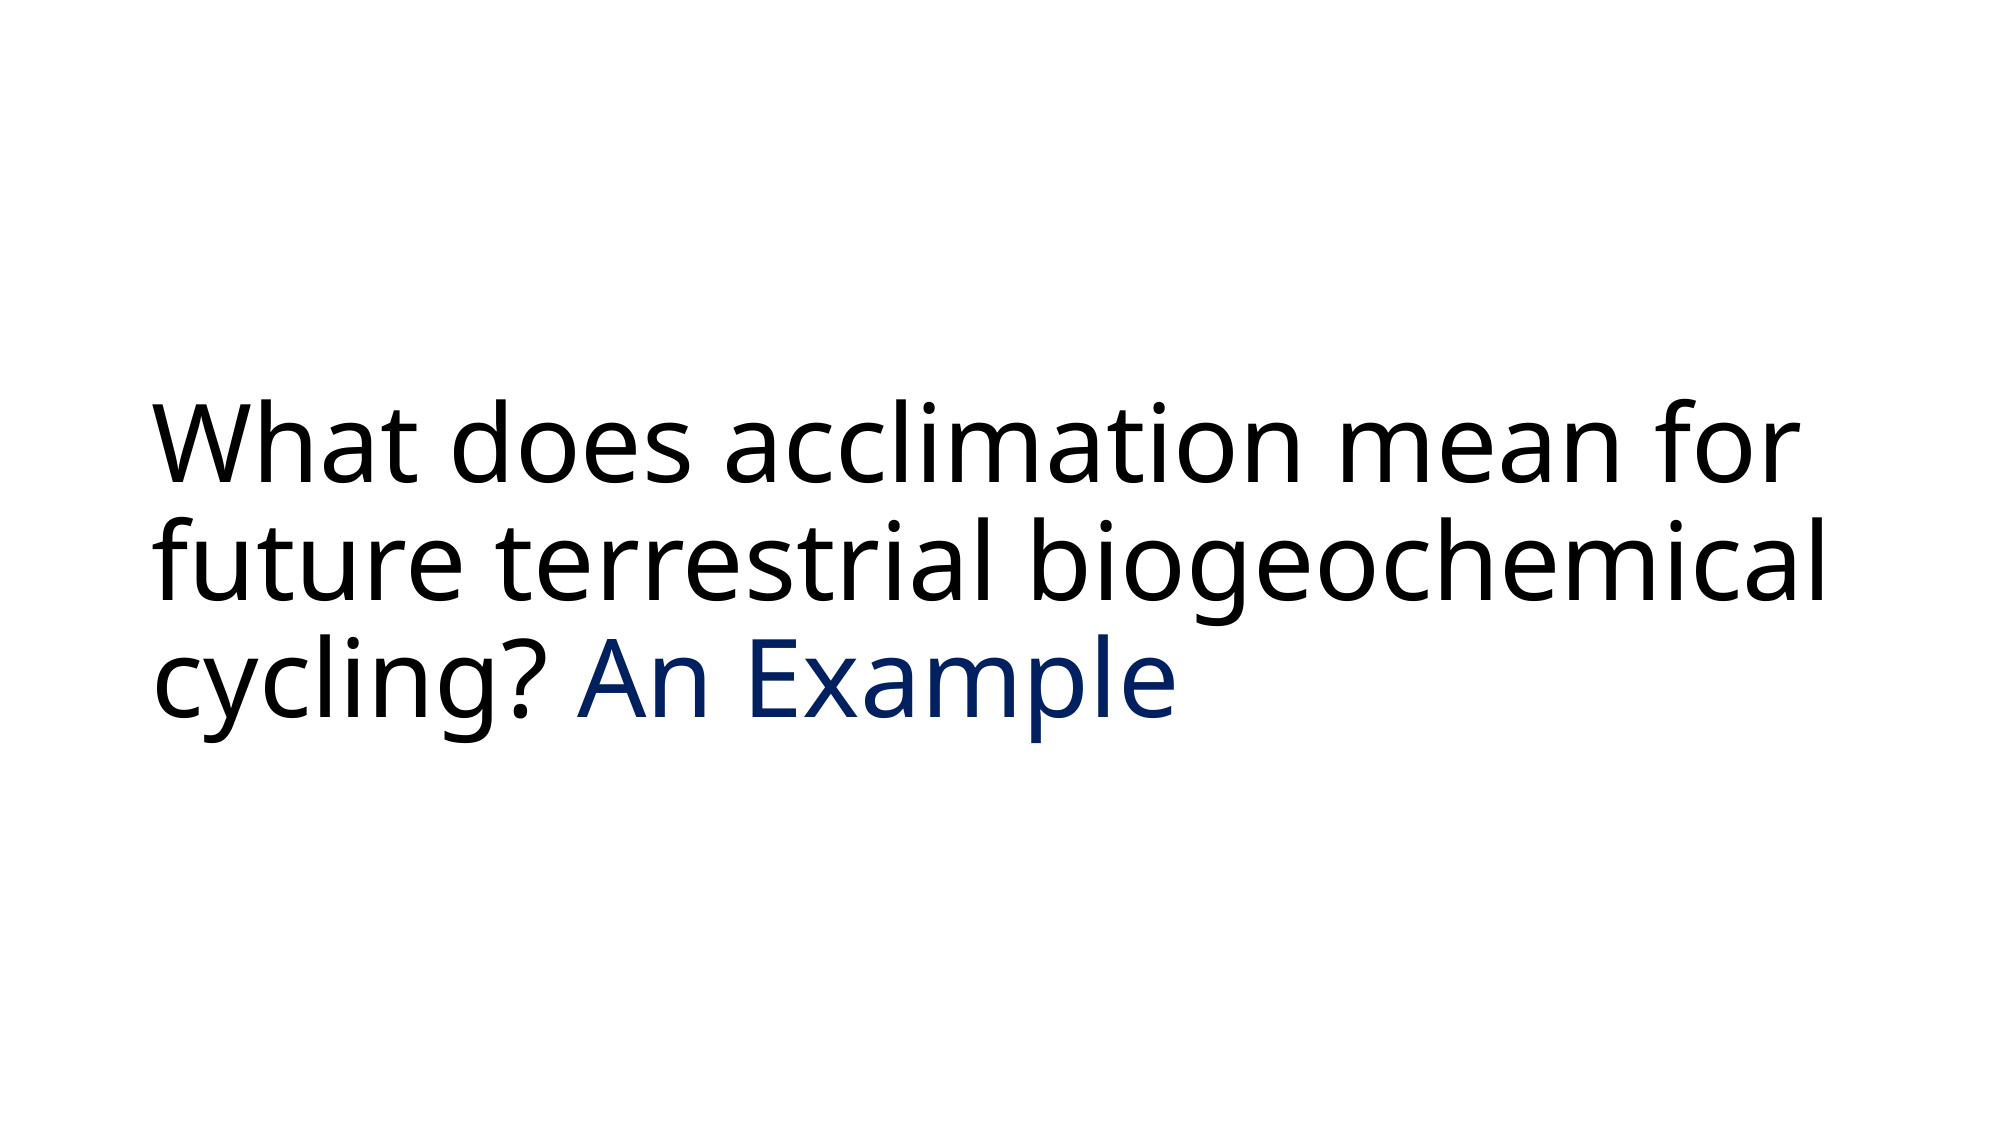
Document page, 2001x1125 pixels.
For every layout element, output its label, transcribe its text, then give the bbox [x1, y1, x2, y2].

title What does acclimation mean for future terrestrial biogeochemical cycling? An Example [136, 280, 1862, 749]
